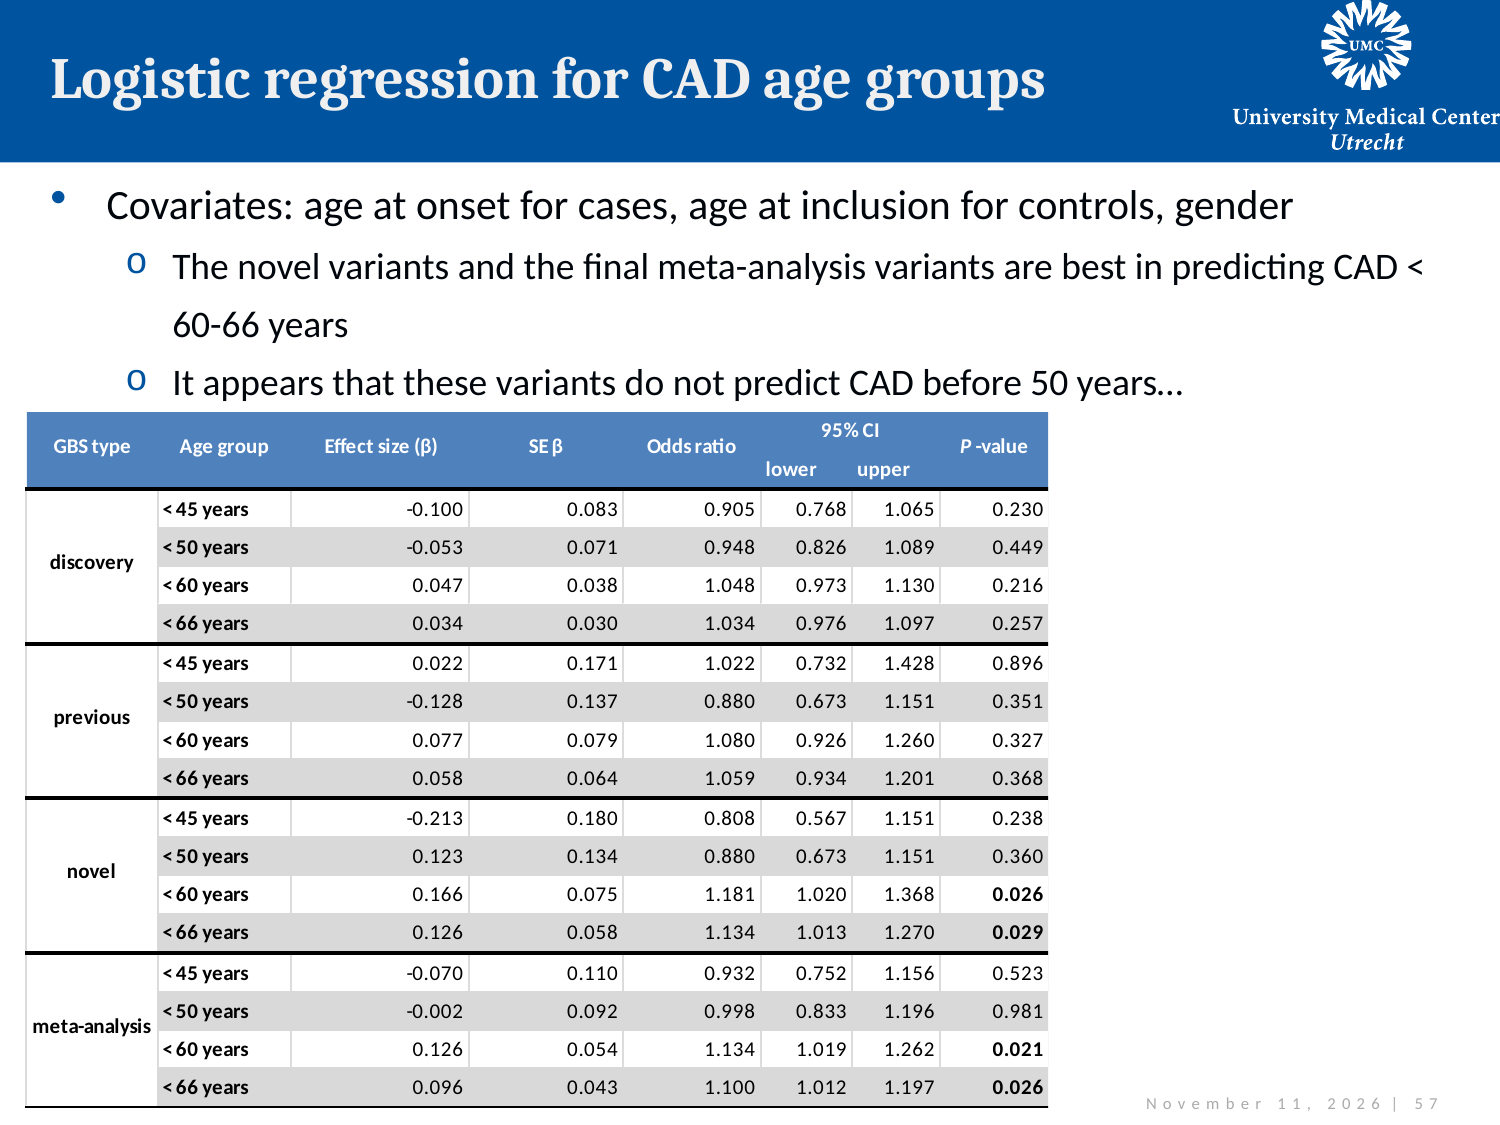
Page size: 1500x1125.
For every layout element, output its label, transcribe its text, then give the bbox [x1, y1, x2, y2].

title Logistic regression for CAD age groups [34, 0, 1238, 151]
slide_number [1068, 1087, 1453, 1118]
picture [24, 410, 1051, 1110]
list Covariates: age at onset for cases, age at inclusion for controls, gender The novel variants and the final meta-analysis variants are best in predicting CAD < 60-66 years It appears that these variants do not predict CAD before 50 years… [35, 162, 1453, 1078]
